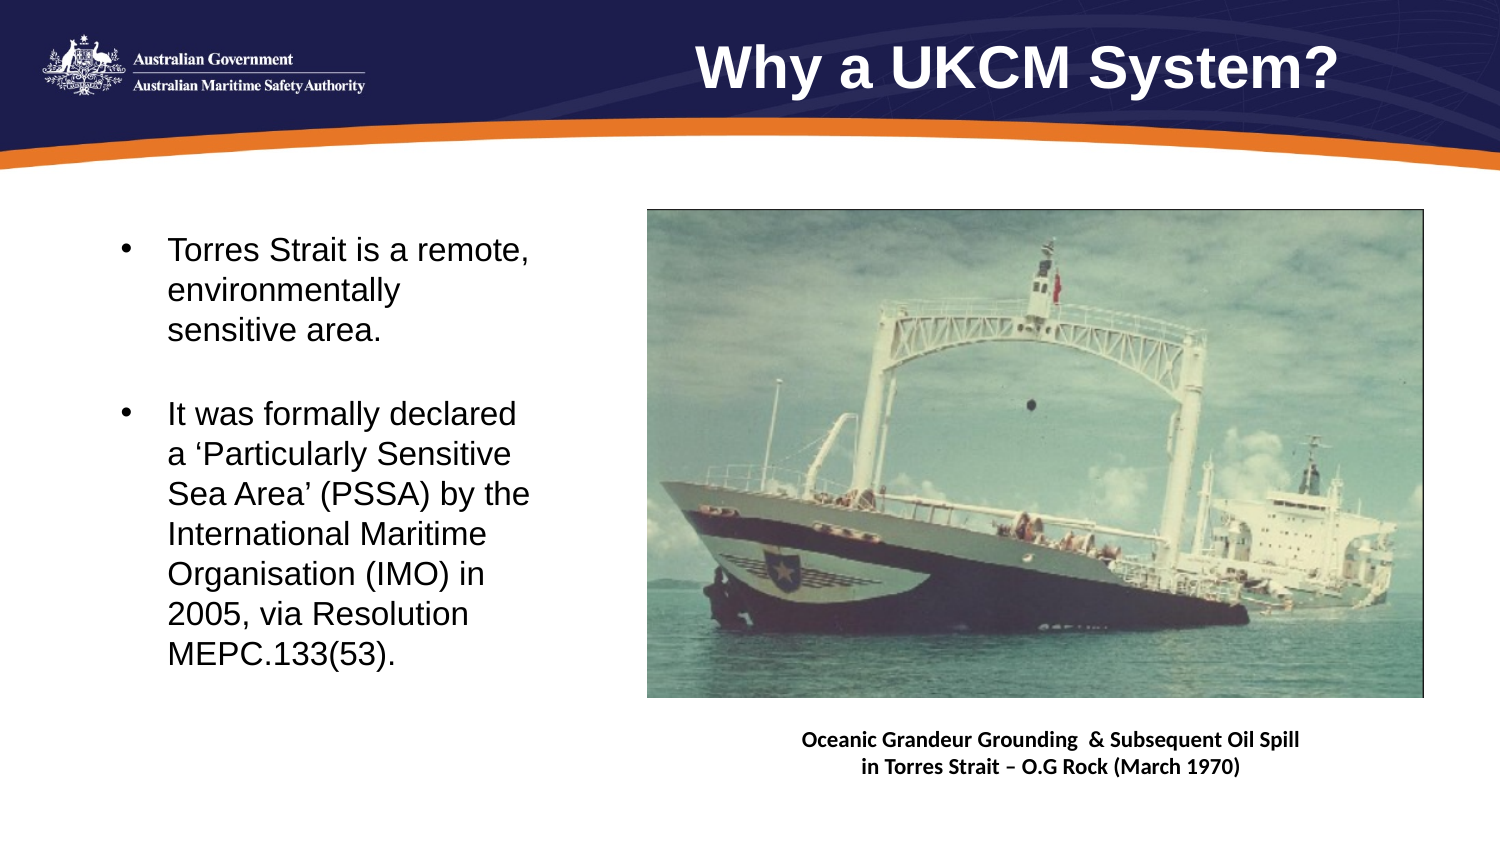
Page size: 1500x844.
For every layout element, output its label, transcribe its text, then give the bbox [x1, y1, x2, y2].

title Why a UKCM System? [680, 20, 1390, 127]
picture [646, 208, 1424, 699]
picture [0, 0, 1500, 174]
text_box Oceanic Grandeur Grounding & Subsequent Oil Spill in Torres Strait – O.G Rock (March 1970) [785, 717, 1317, 787]
list Torres Strait is a remote, environmentally sensitive area. It was formally declared a ‘Particularly Sensitive Sea Area’ (PSSA) by the International Maritime Organisation (IMO) in 2005, via Resolution MEPC.133(53). [76, 221, 550, 741]
